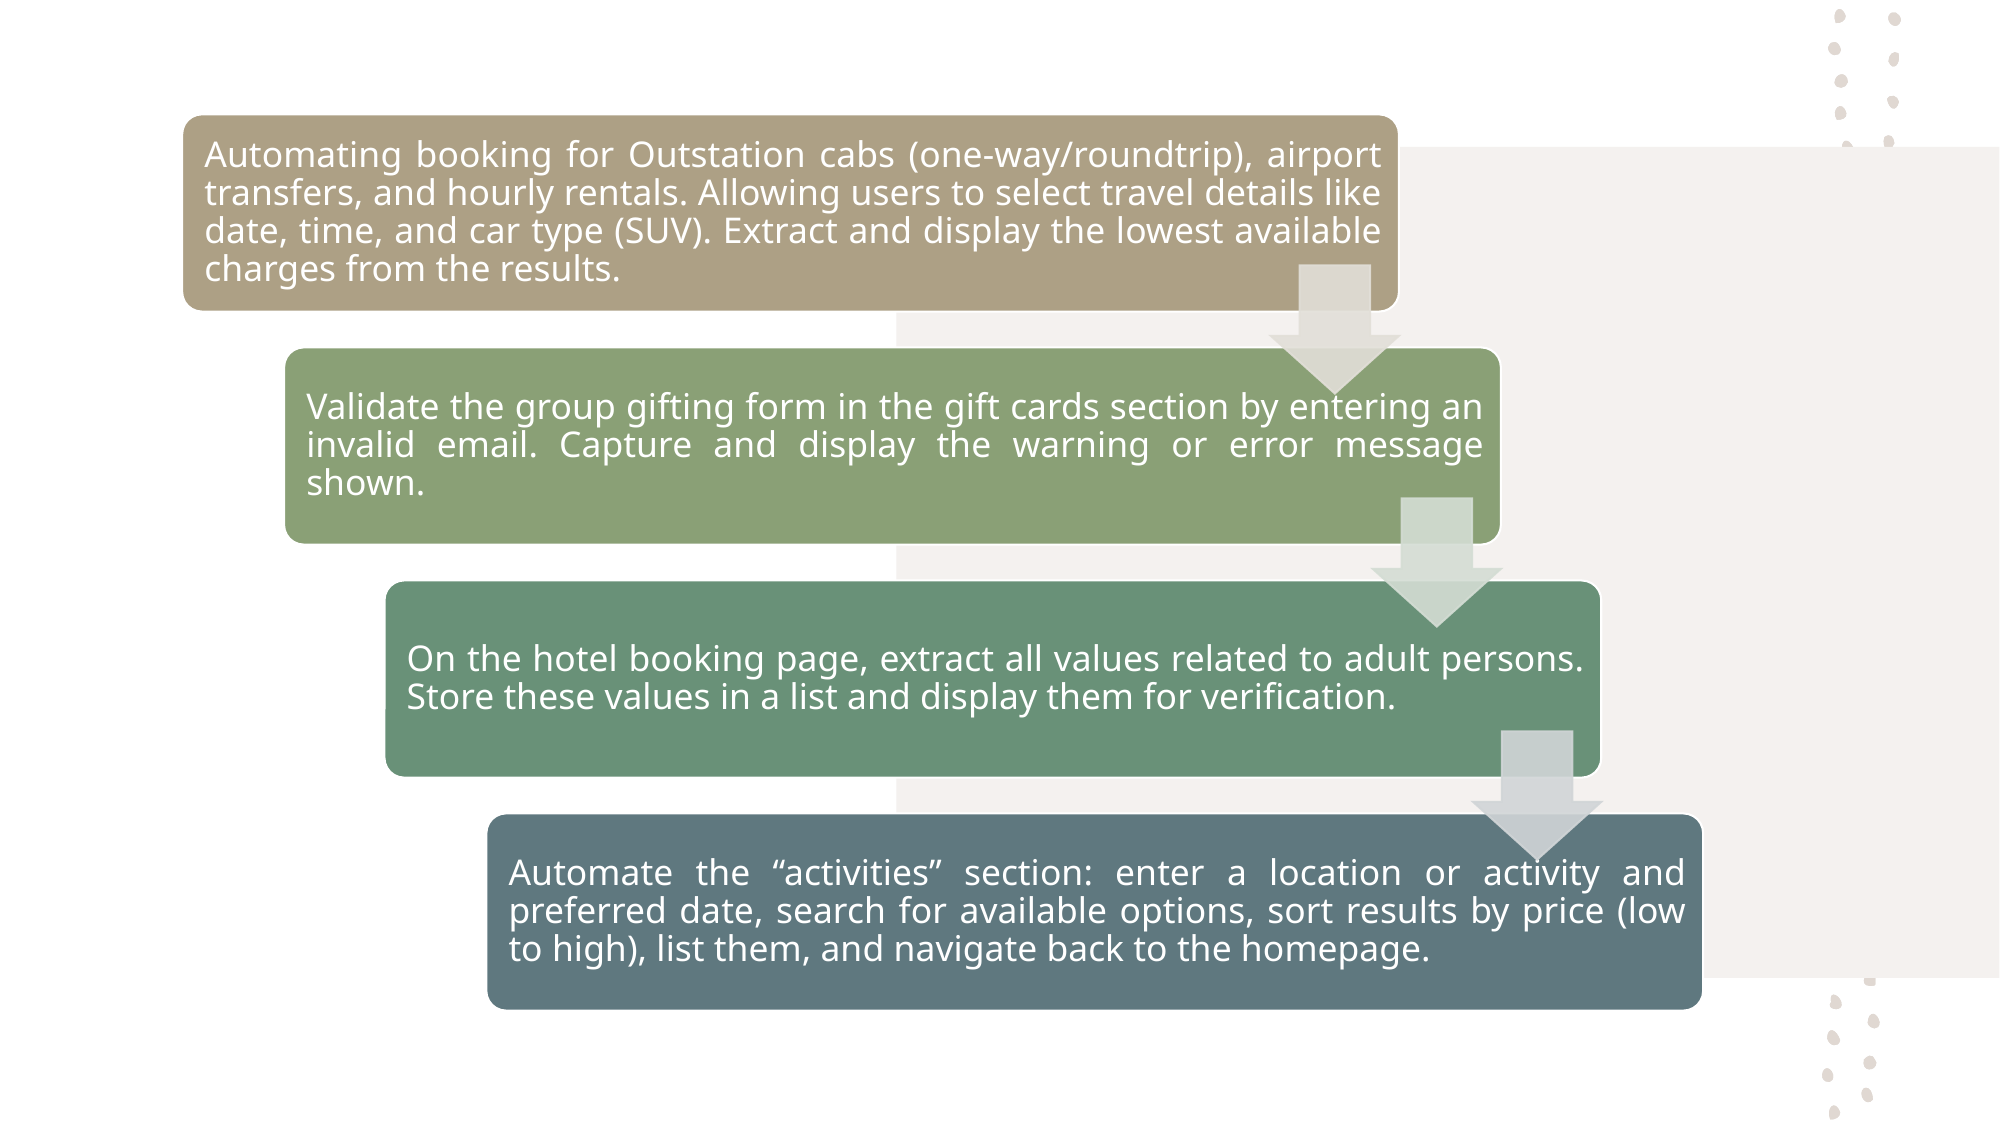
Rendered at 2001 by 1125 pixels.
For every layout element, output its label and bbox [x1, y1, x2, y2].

list [182, 114, 1704, 1011]
